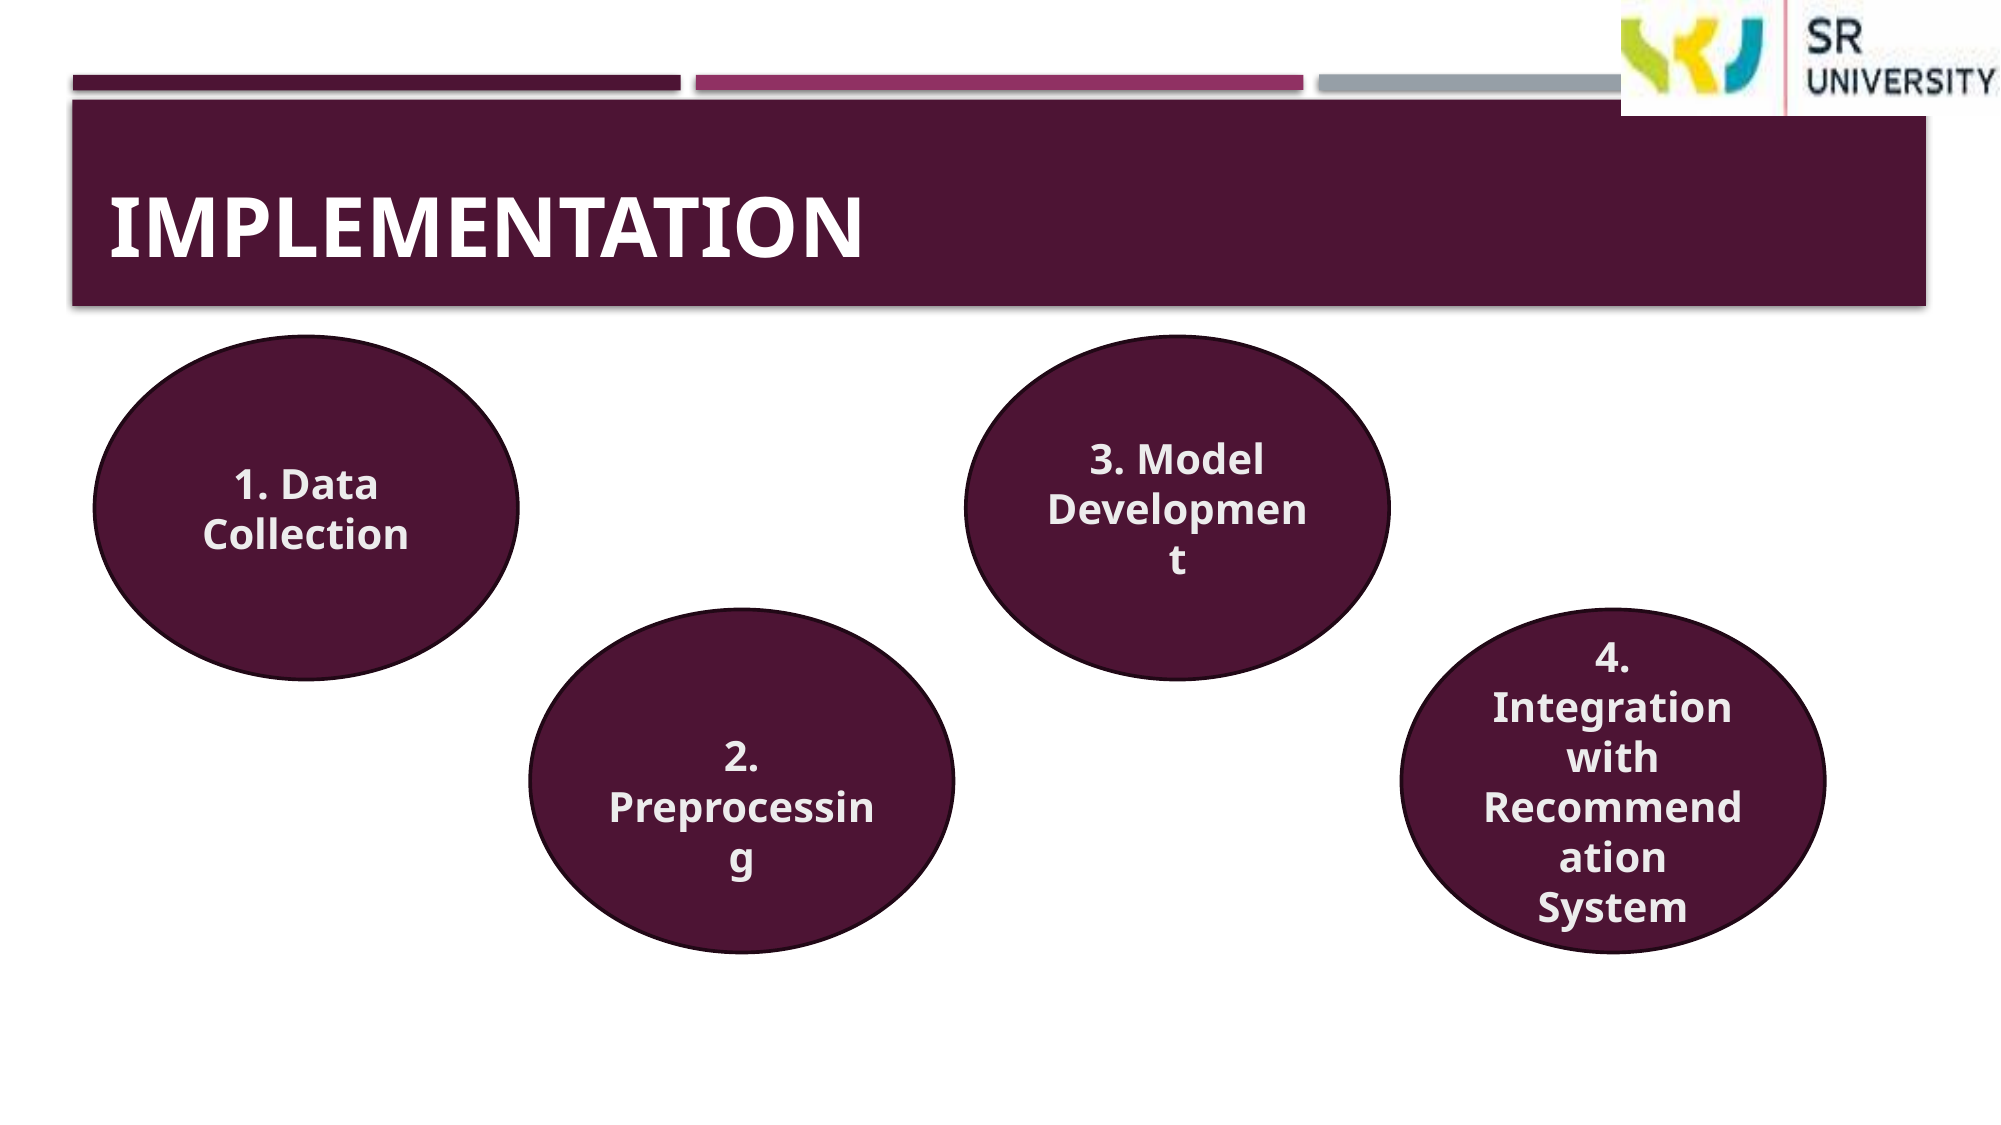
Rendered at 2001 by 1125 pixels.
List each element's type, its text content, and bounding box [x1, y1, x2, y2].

picture [1621, 0, 2000, 116]
text_box 4. Integration with Recommendation System [1399, 607, 1827, 955]
text_box [528, 607, 956, 955]
title IMPLEMENTATION [94, 119, 1904, 282]
text_box 1. Data Collection [92, 334, 520, 682]
text_box 3. Model Development [963, 334, 1391, 682]
text_box 2. Preprocessing [582, 722, 901, 888]
